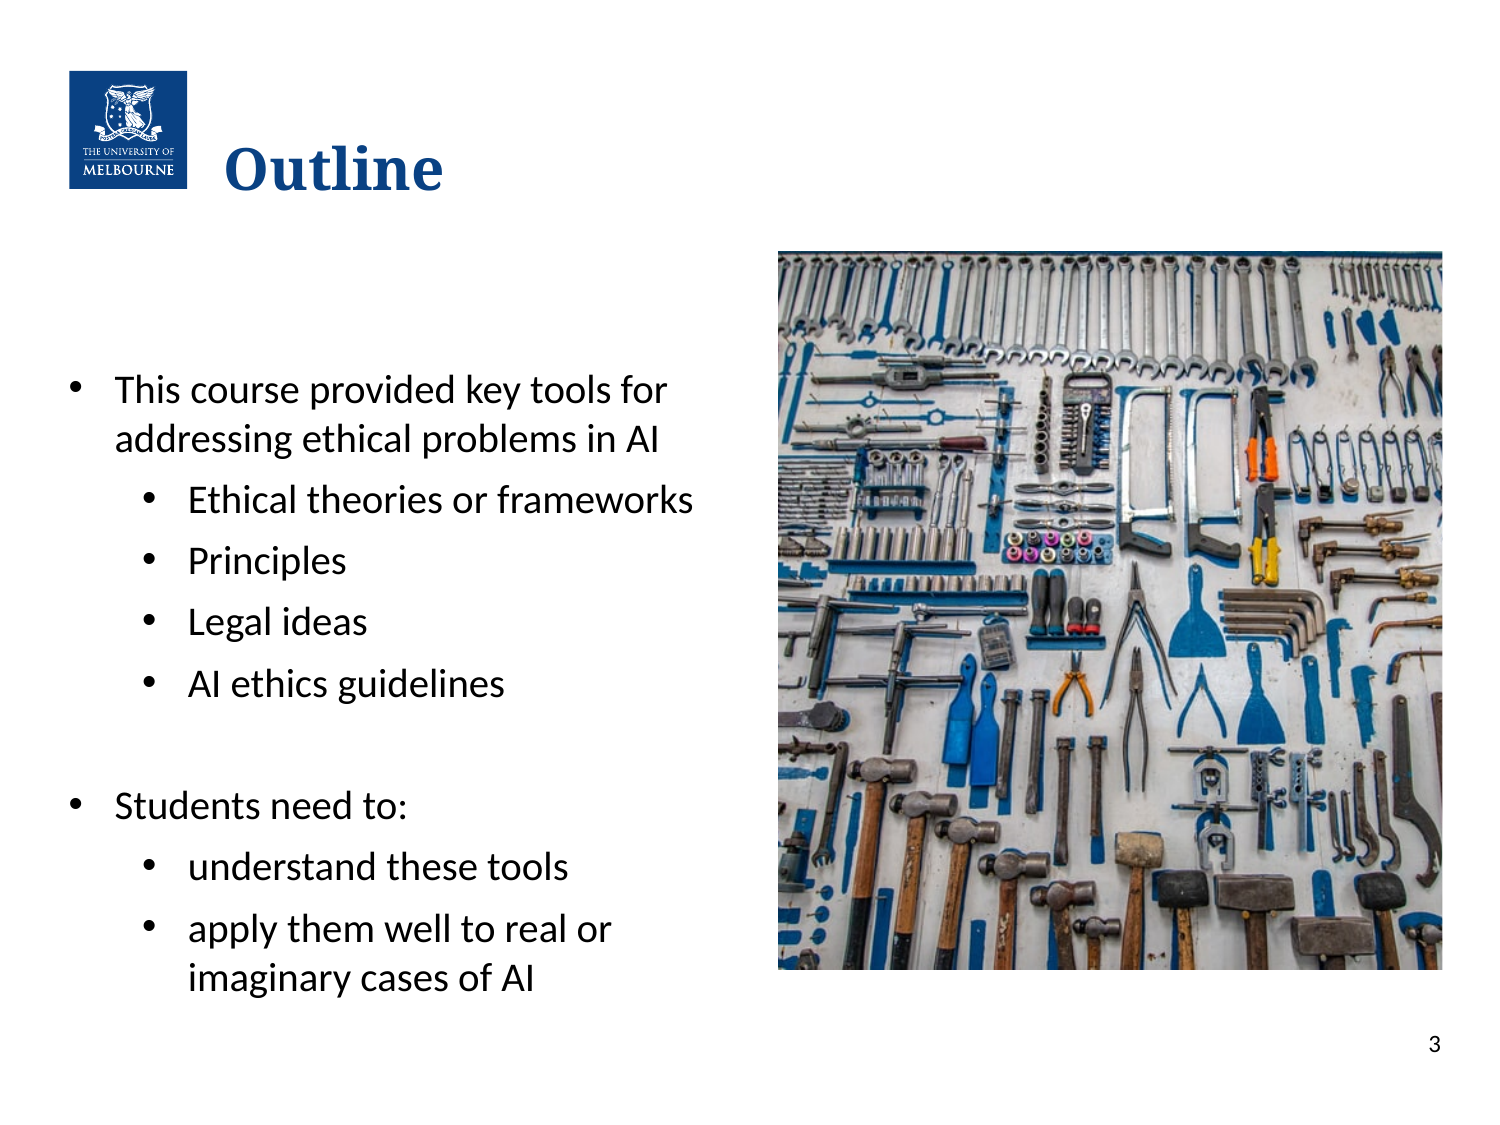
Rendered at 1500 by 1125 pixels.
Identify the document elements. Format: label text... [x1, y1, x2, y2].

text_box Outline [208, 64, 1443, 211]
slide_number 3 [1348, 1012, 1442, 1073]
picture [778, 251, 1443, 970]
text_box This course provided key tools for addressing ethical problems in AI Ethical theories or frameworks Principles Legal ideas AI ethics guidelines Students need to: understand these tools apply them well to real or imaginary cases of AI [53, 293, 750, 1012]
